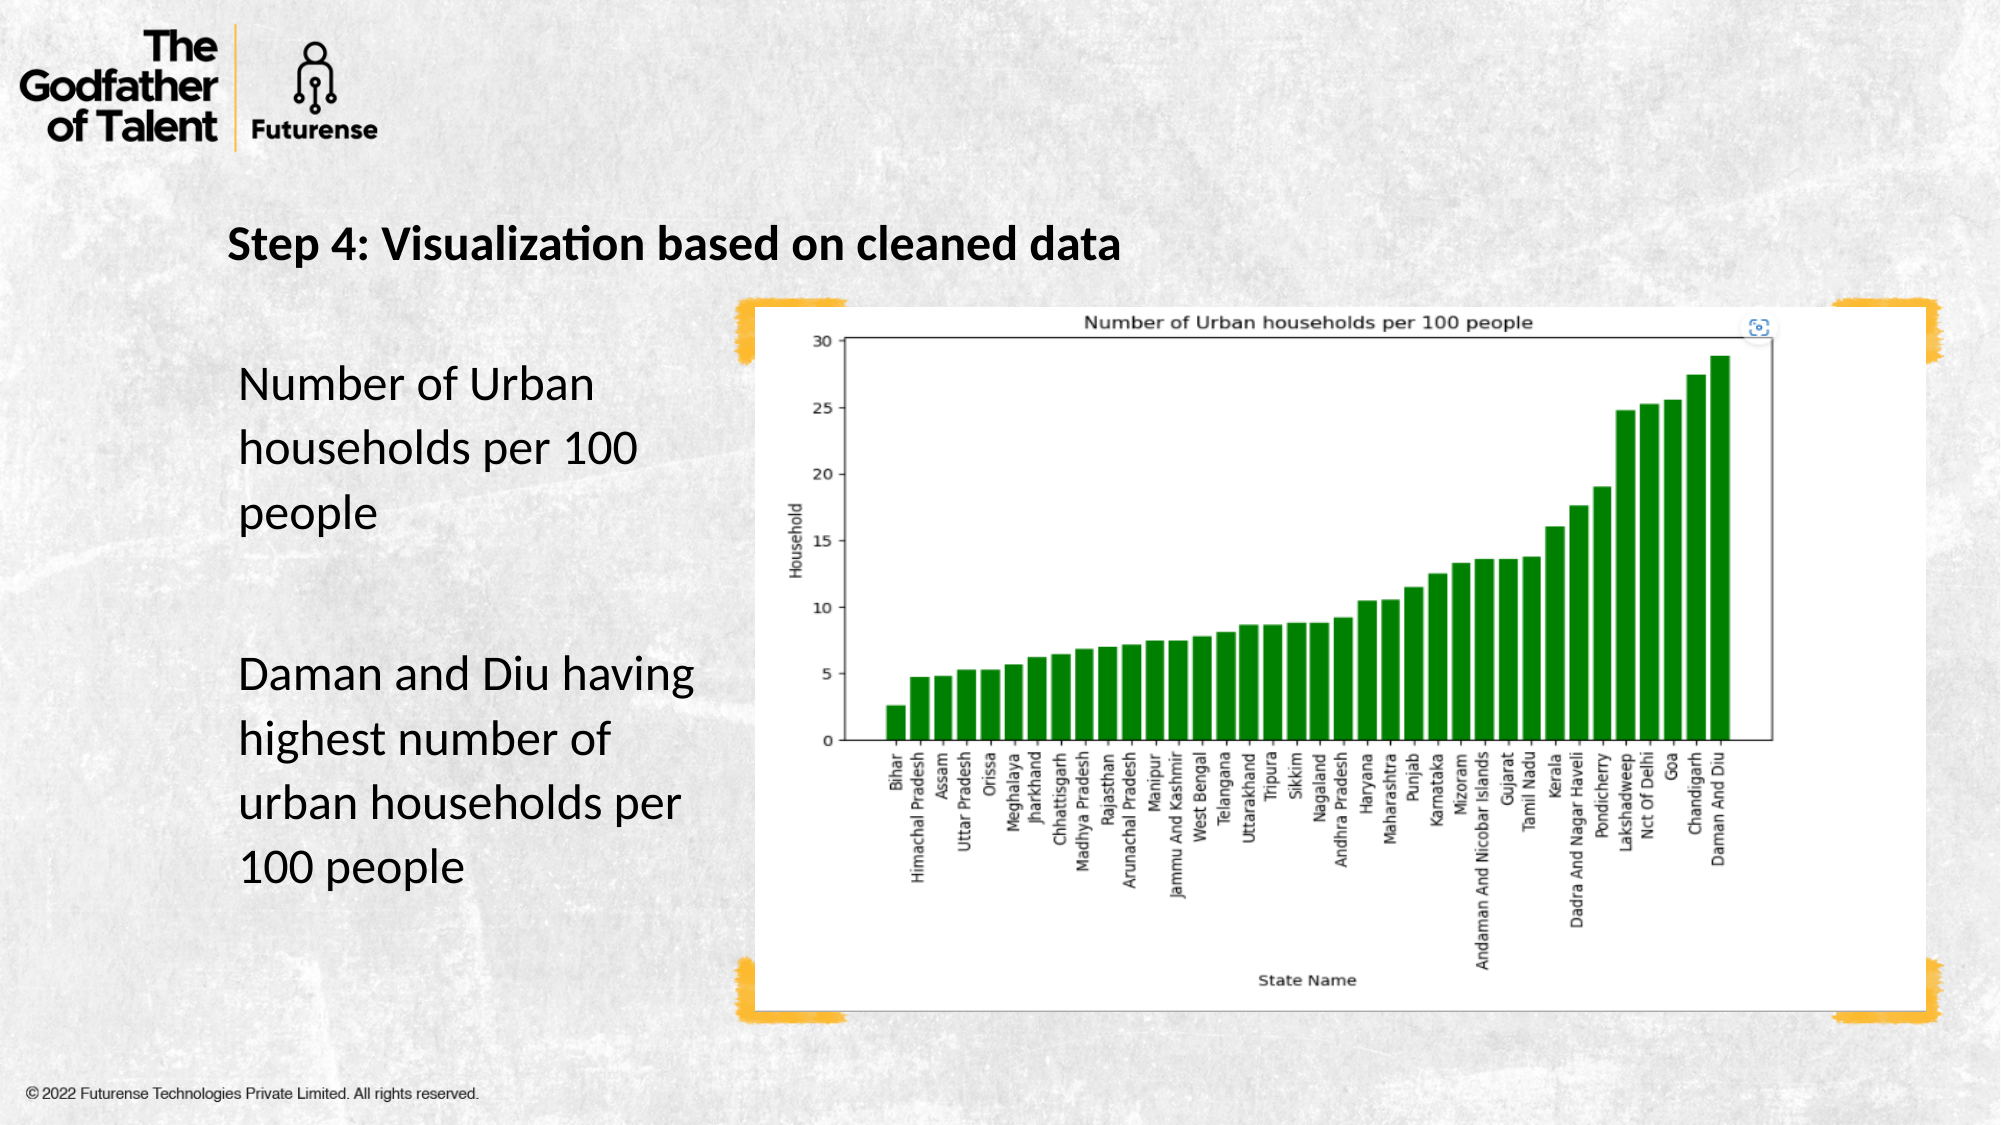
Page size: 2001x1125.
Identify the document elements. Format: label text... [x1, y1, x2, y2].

text_box Number of Urban households per 100 people Daman and Diu having highest number of urban households per 100 people [223, 339, 732, 901]
text_box Step 4: Visualization based on cleaned data [212, 198, 1542, 278]
picture [0, 0, 2001, 1125]
